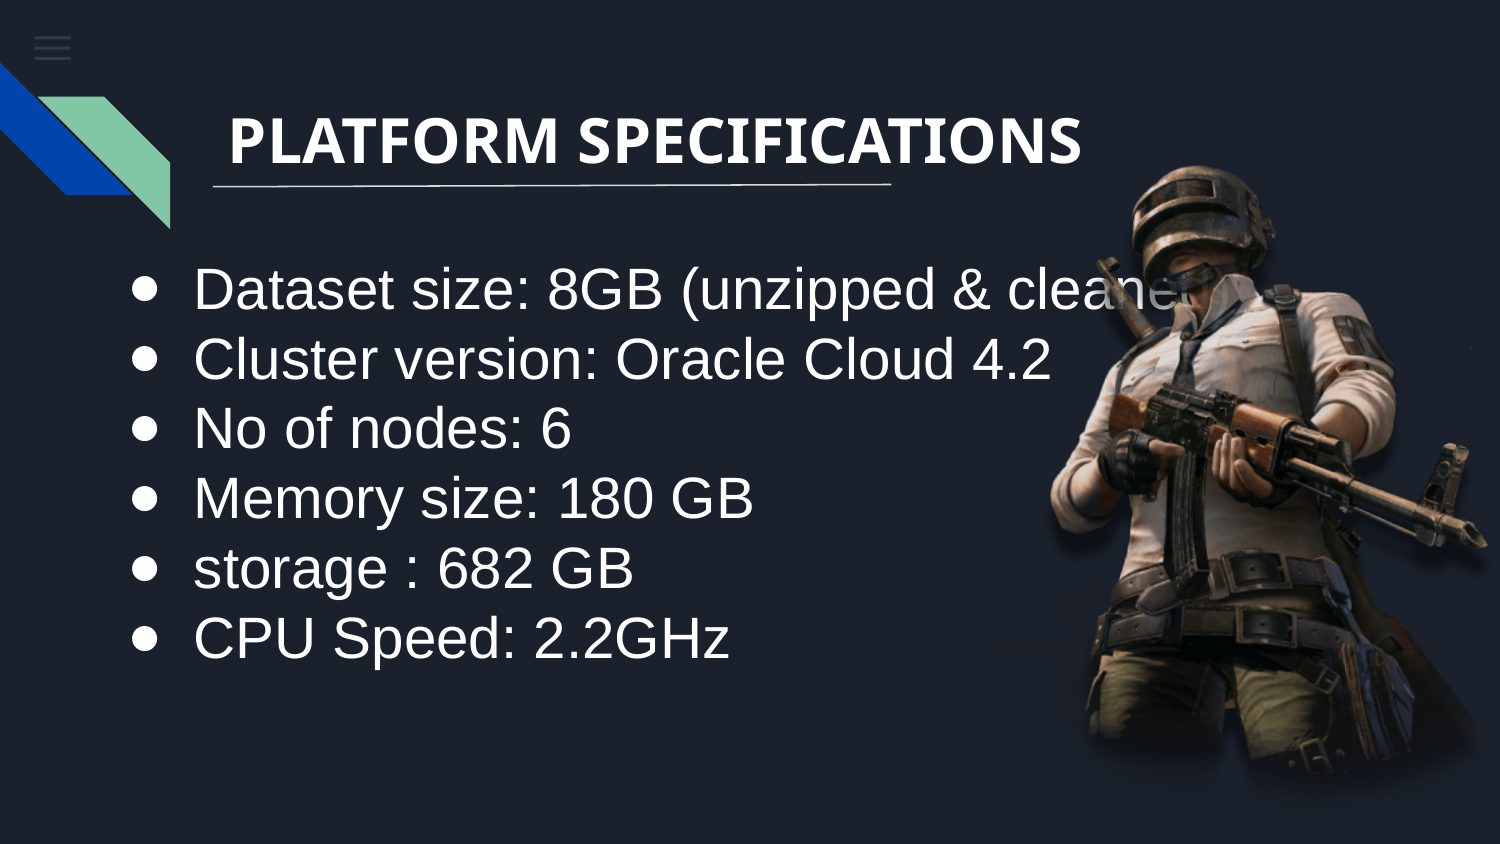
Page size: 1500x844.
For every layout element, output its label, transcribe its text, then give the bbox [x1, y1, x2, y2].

list Dataset size: 8GB (unzipped & cleaned) Cluster version: Oracle Cloud 4.2 No of nodes: 6 Memory size: 180 GB storage : 682 GB CPU Speed: 2.2GHz [104, 235, 975, 796]
picture [982, 165, 1500, 795]
title PLATFORM SPECIFICATIONS [212, 85, 1368, 235]
